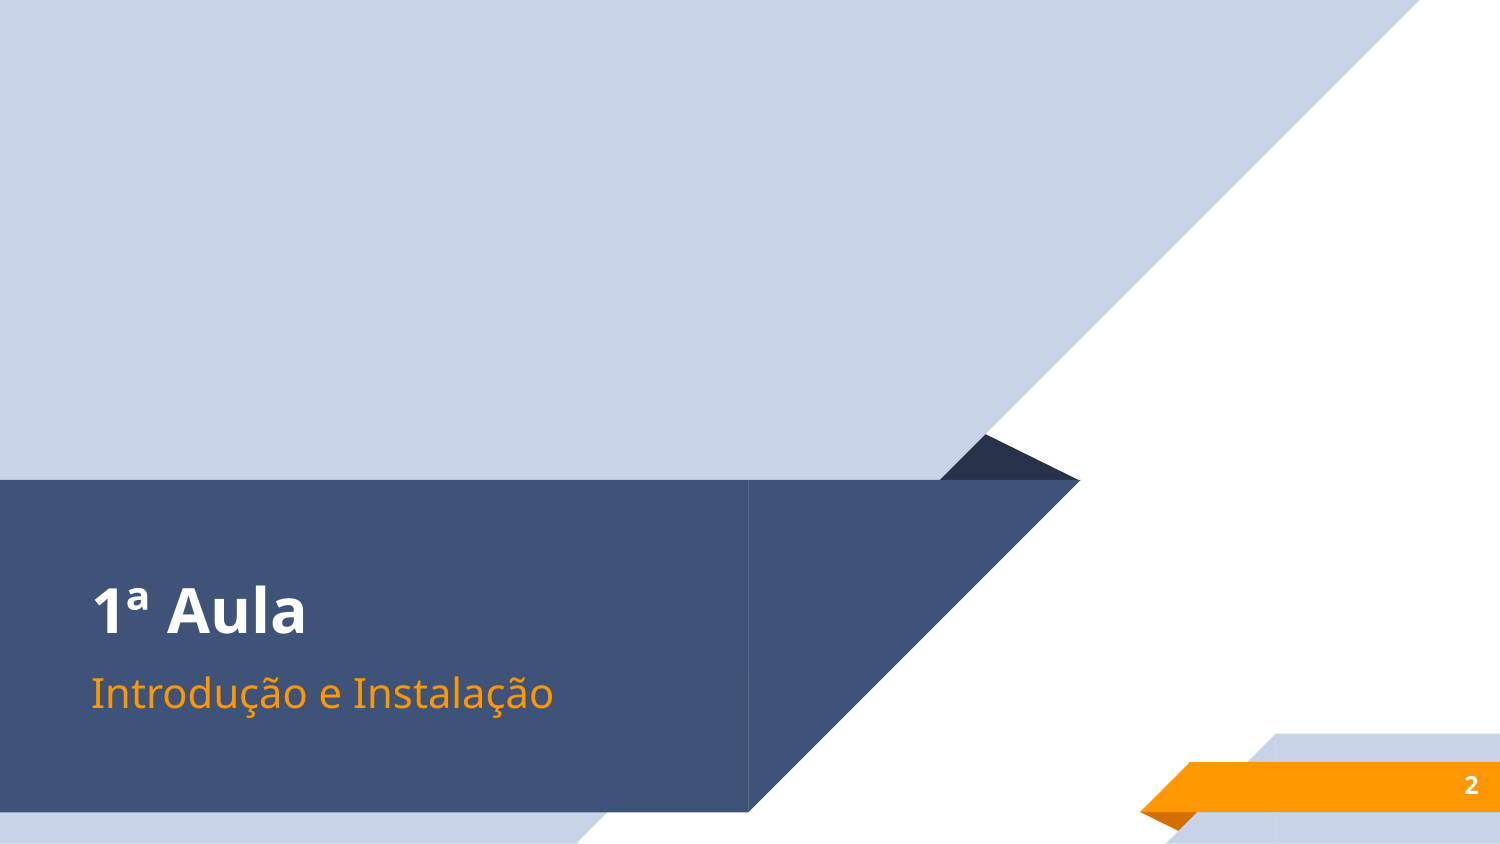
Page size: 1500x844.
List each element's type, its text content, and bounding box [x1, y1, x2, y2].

slide_number 2 [1249, 760, 1494, 813]
subtitle Introdução e Instalação [76, 652, 748, 781]
title 1ª Aula [76, 470, 748, 652]
